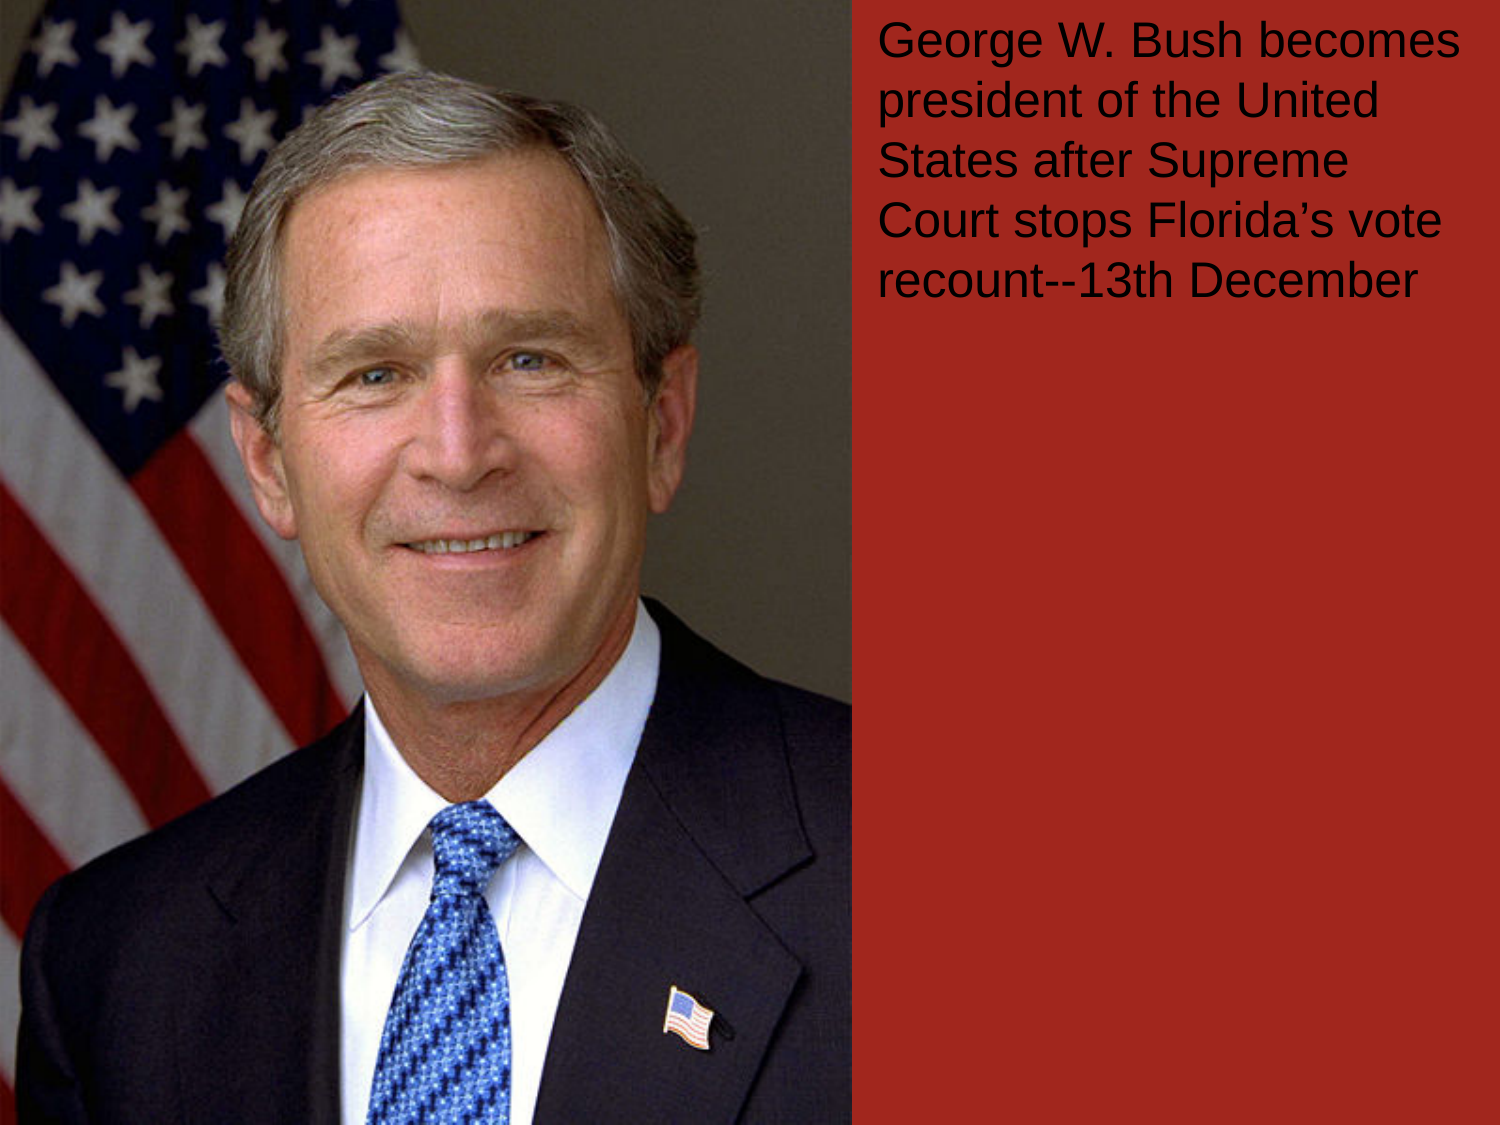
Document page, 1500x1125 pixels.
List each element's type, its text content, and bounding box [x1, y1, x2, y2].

picture [0, 0, 852, 1125]
text_box George W. Bush becomes president of the United States after Supreme Court stops Florida’s vote recount--13th December [862, 0, 1500, 315]
